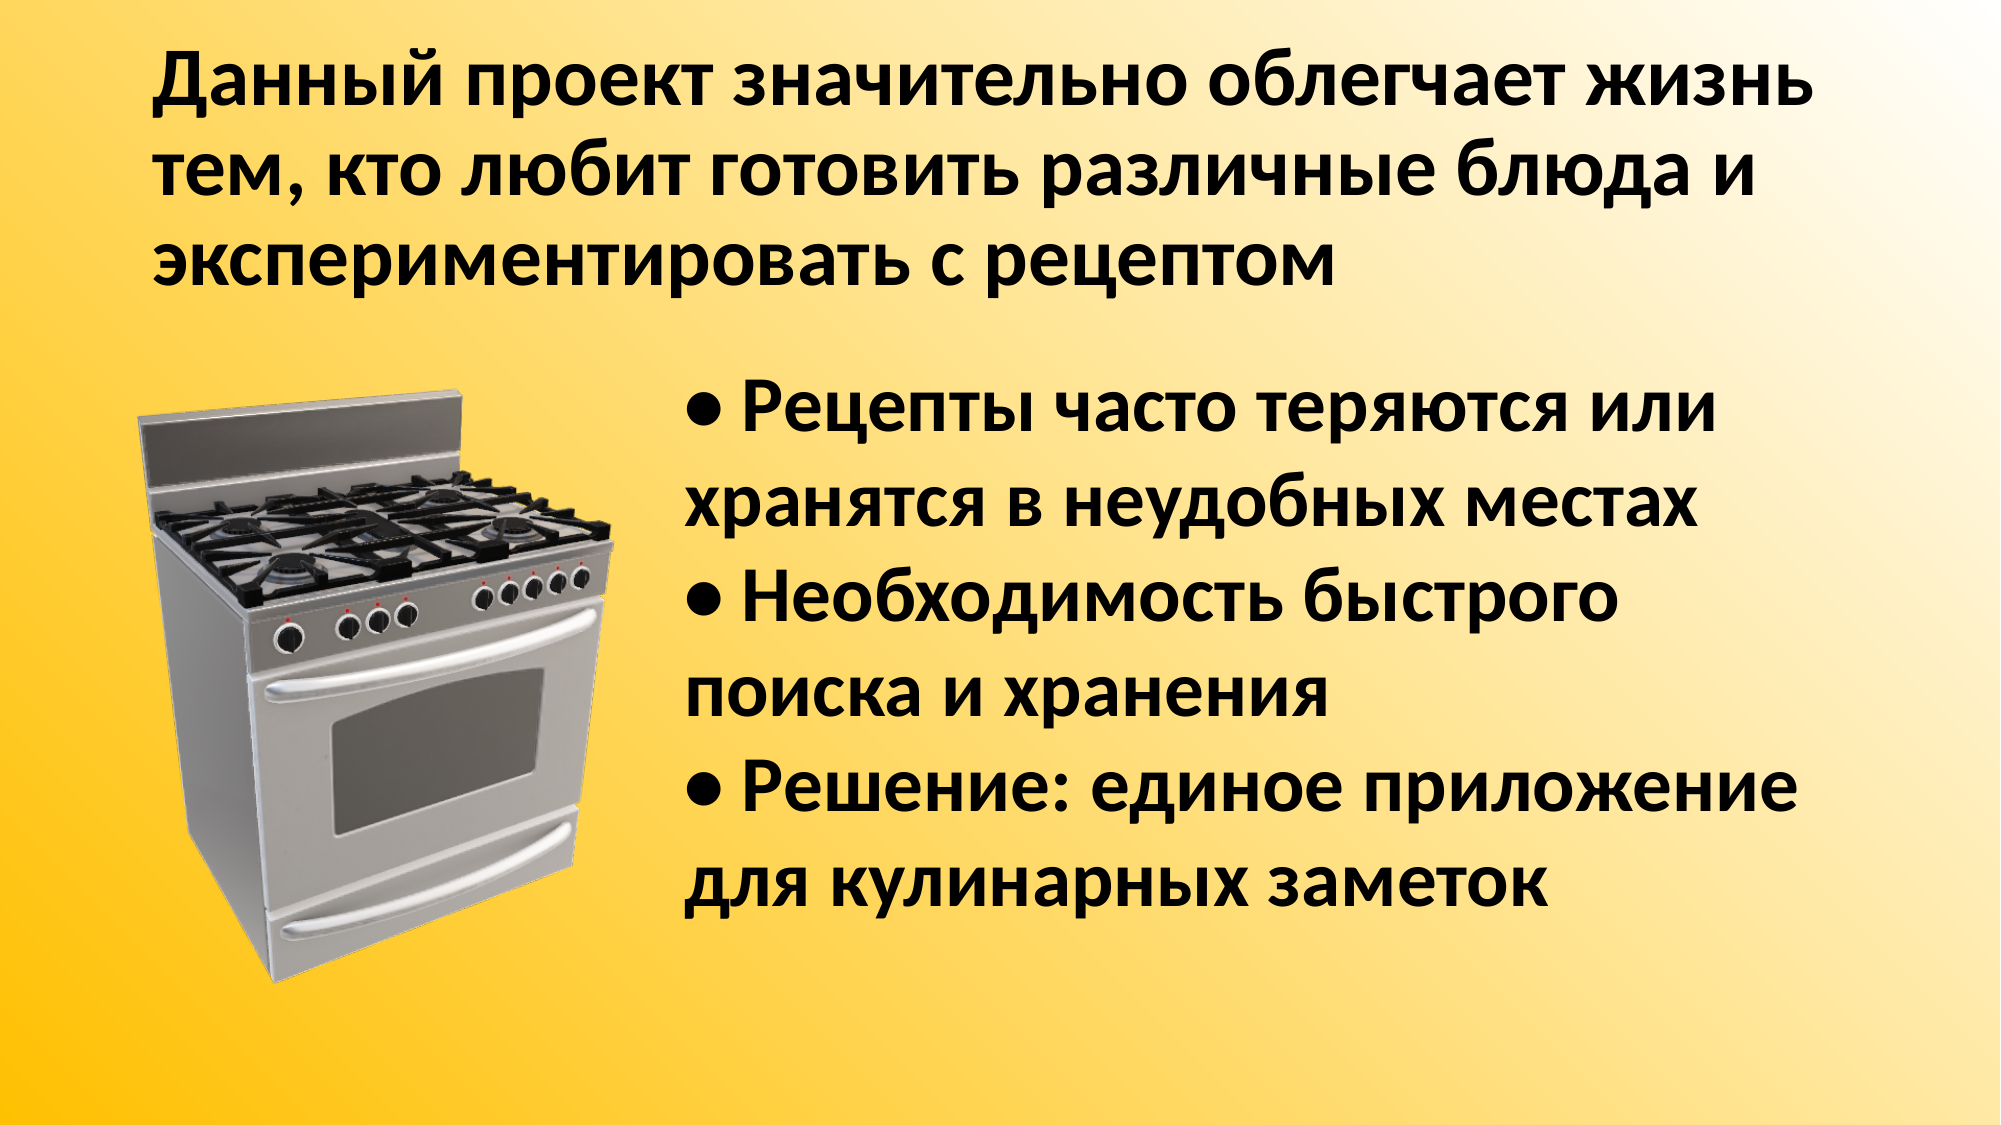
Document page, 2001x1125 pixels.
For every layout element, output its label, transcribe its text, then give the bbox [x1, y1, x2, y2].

title Данный проект значительно облегчает жизнь тем, кто любит готовить различные блюда и экспериментировать с рецептом [137, 59, 1863, 278]
picture [137, 344, 625, 990]
text_box • Рецепты часто теряются или хранятся в неудобных местах • Необходимость быстрого поиска и хранения • Решение: единое приложение для кулинарных заметок [669, 344, 1862, 930]
